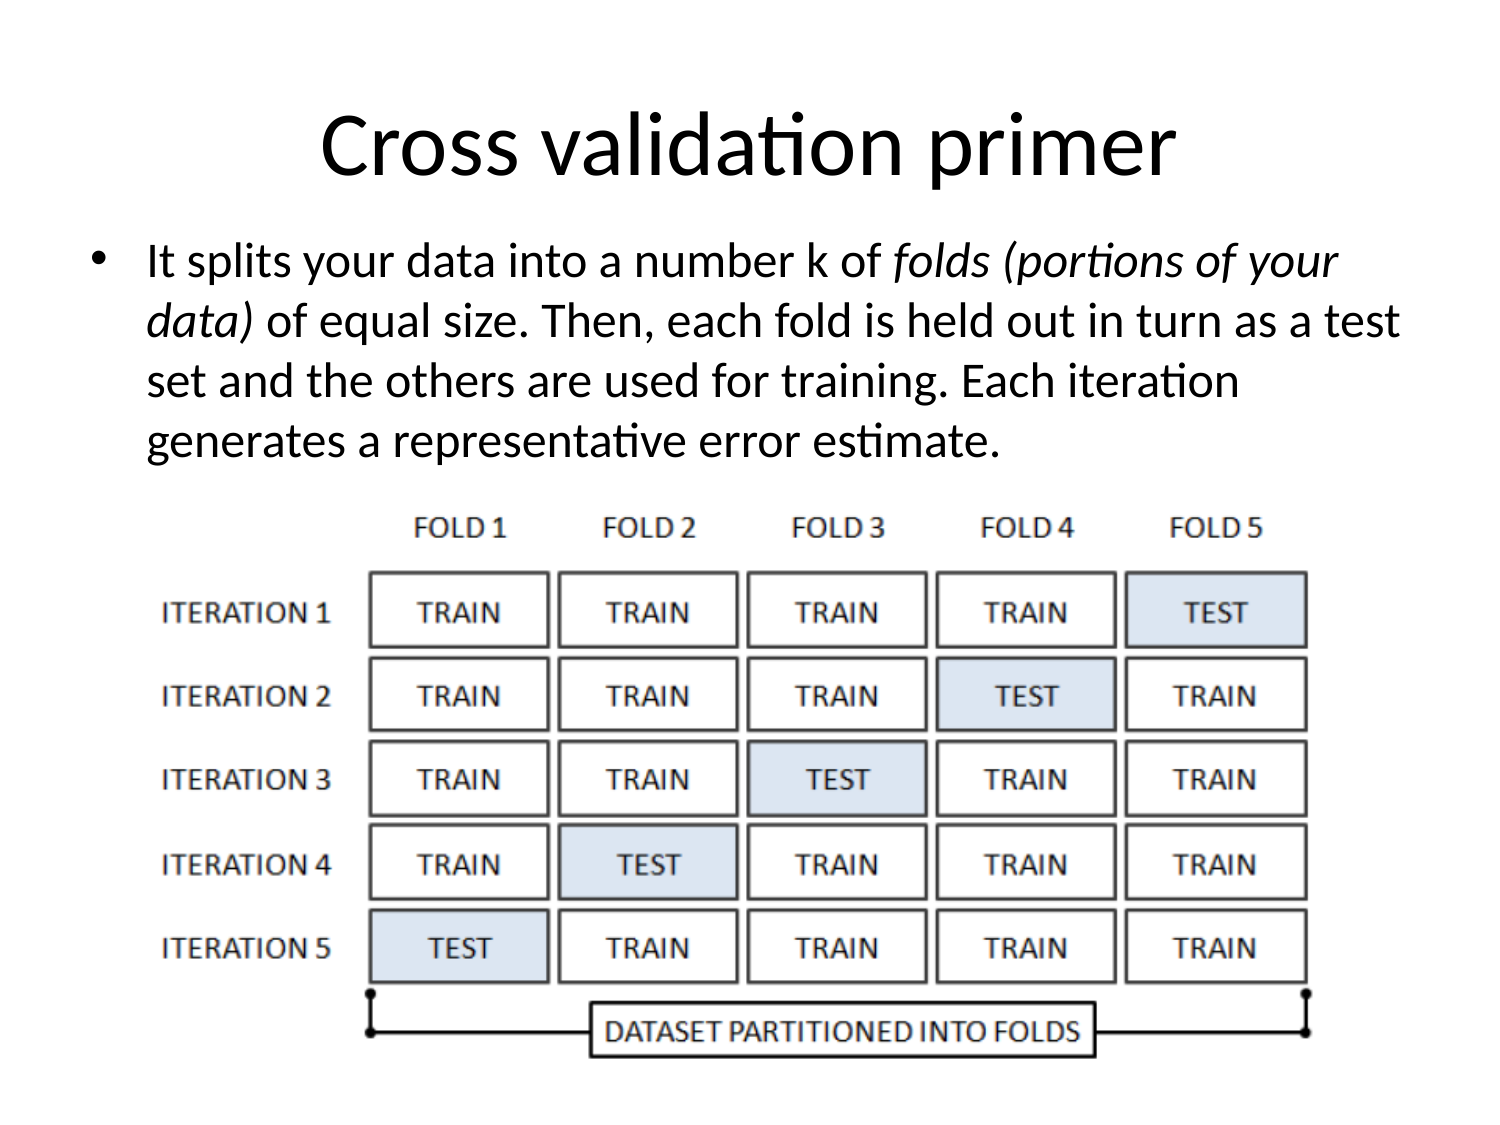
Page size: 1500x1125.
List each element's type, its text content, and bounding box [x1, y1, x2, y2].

title Cross validation primer [75, 45, 1425, 219]
list It splits your data into a number k of folds (portions of your data) of equal size. Then, each fold is held out in turn as a test set and the others are used for training. Each iteration generates a representative error estimate. [75, 219, 1425, 963]
picture [143, 491, 1341, 1074]
